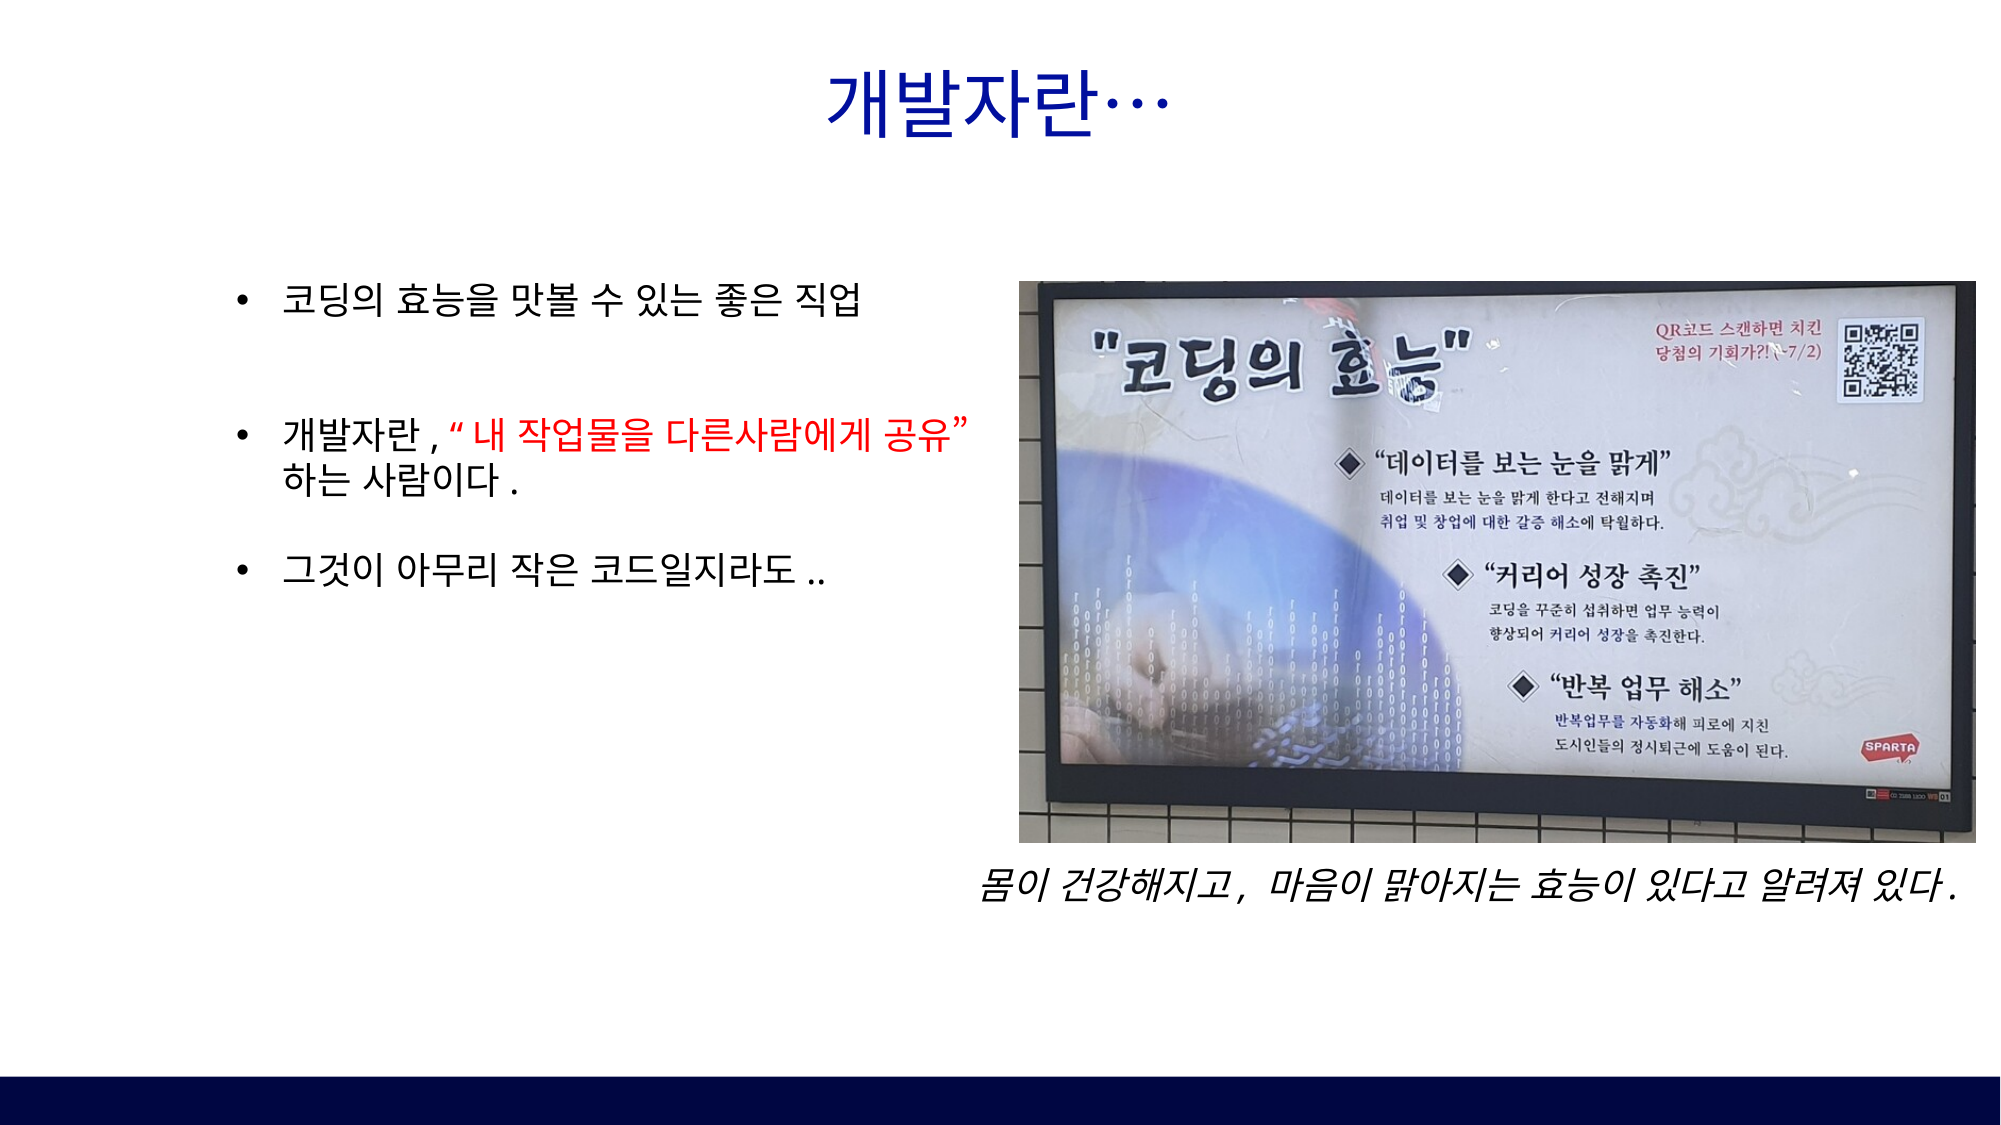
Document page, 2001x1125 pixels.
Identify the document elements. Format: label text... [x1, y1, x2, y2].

text_box 코딩의 효능을 맛볼 수 있는 좋은 직업 개발자란, “내 작업물을 다른사람에게 공유”하는 사람이다. 그것이 아무리 작은 코드일지라도.. [221, 269, 1000, 600]
title 개발자란… [137, 0, 1863, 217]
text_box 몸이 건강해지고, 마음이 맑아지는 효능이 있다고 알려져 있다. [962, 855, 2000, 915]
picture [1019, 281, 1976, 843]
